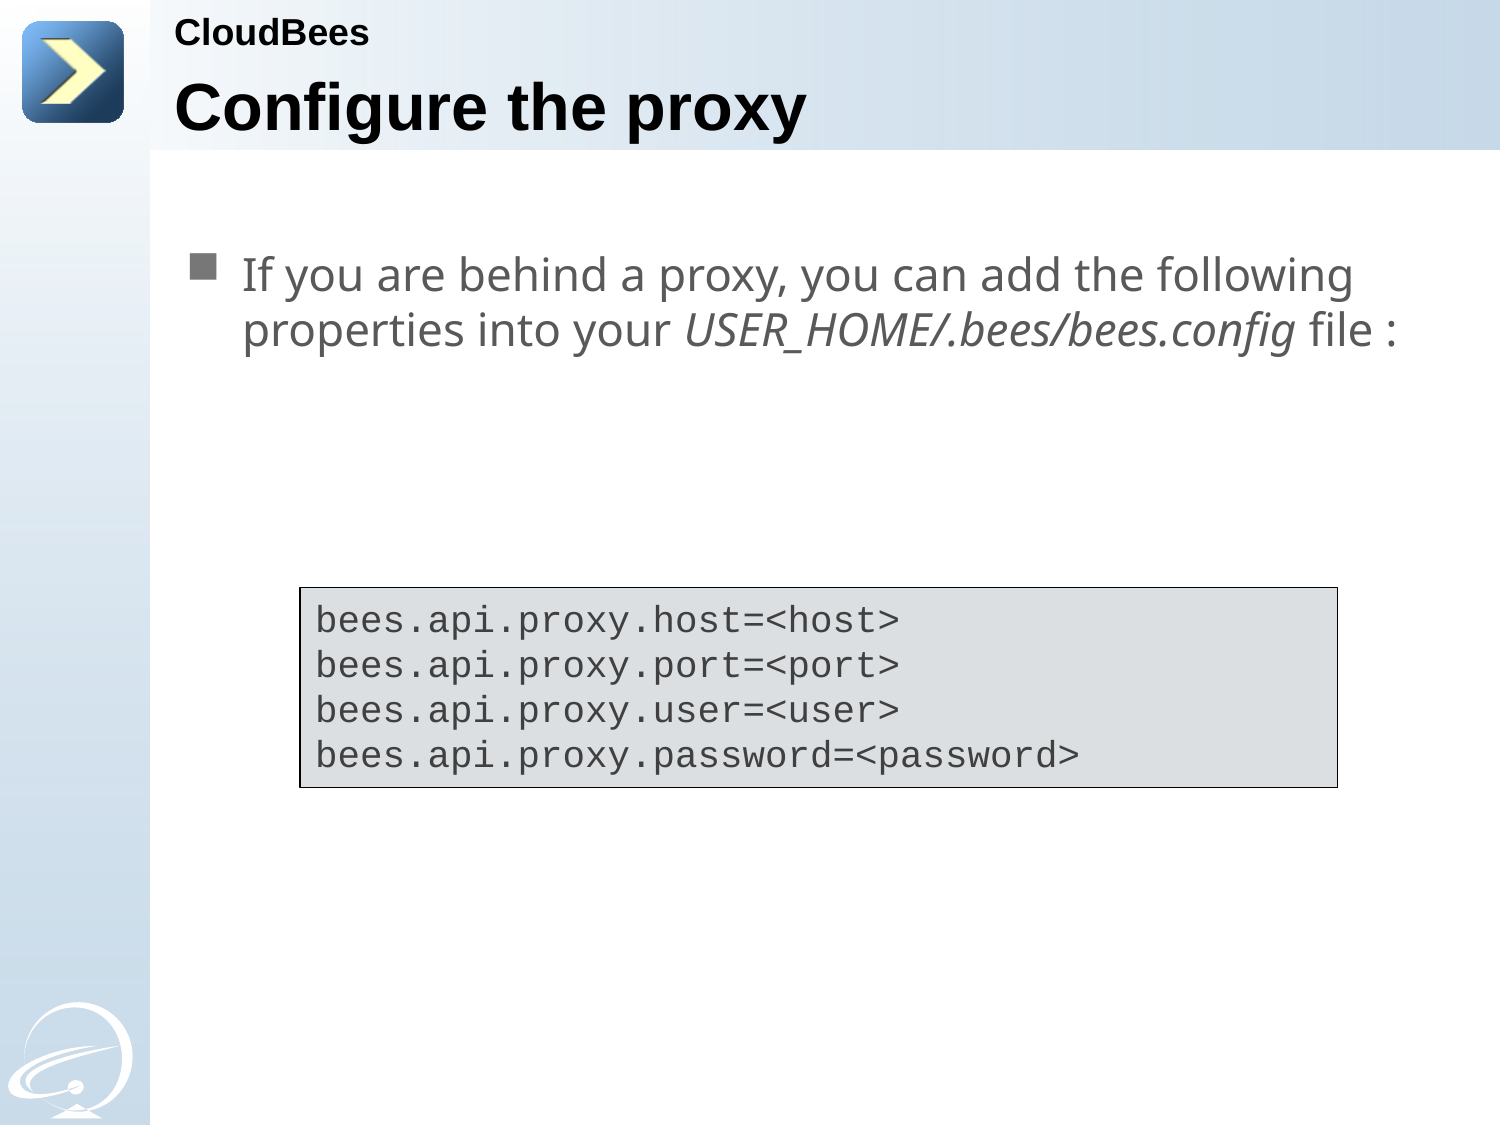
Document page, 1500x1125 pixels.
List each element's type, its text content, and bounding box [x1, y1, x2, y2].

text_box If you are behind a proxy, you can add the following properties into your USER_HOME/.bees/bees.config file : [171, 237, 1475, 1100]
text_box Configure the proxy [159, 61, 1428, 173]
picture [21, 19, 129, 127]
text_box bees.api.proxy.host=<host> bees.api.proxy.port=<port> bees.api.proxy.user=<user> bees.api.proxy.password=<password> [299, 587, 1338, 788]
text_box CloudBees [159, 0, 1500, 61]
